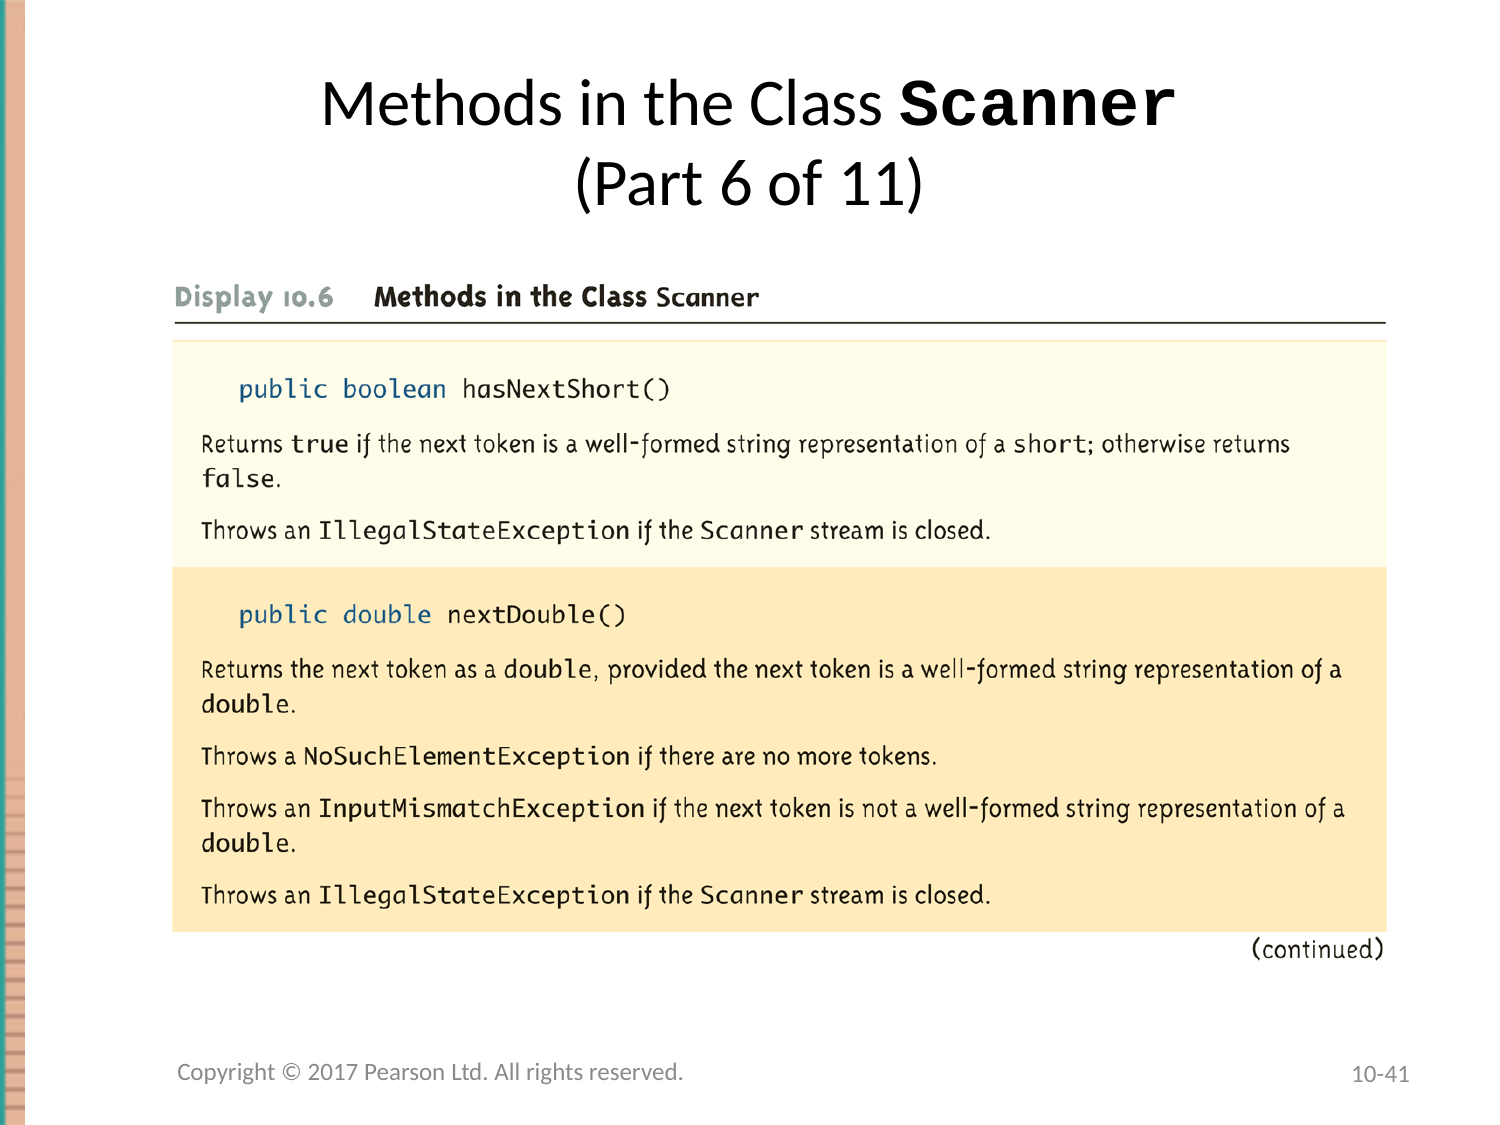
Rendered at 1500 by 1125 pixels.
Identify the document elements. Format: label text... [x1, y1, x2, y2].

picture [0, 0, 25, 1125]
footer Copyright © 2017 Pearson Ltd. All rights reserved. [75, 1040, 788, 1100]
title Methods in the Class Scanner (Part 6 of 11) [75, 45, 1425, 233]
slide_number 10-41 [1074, 1042, 1425, 1103]
picture [141, 266, 1417, 978]
